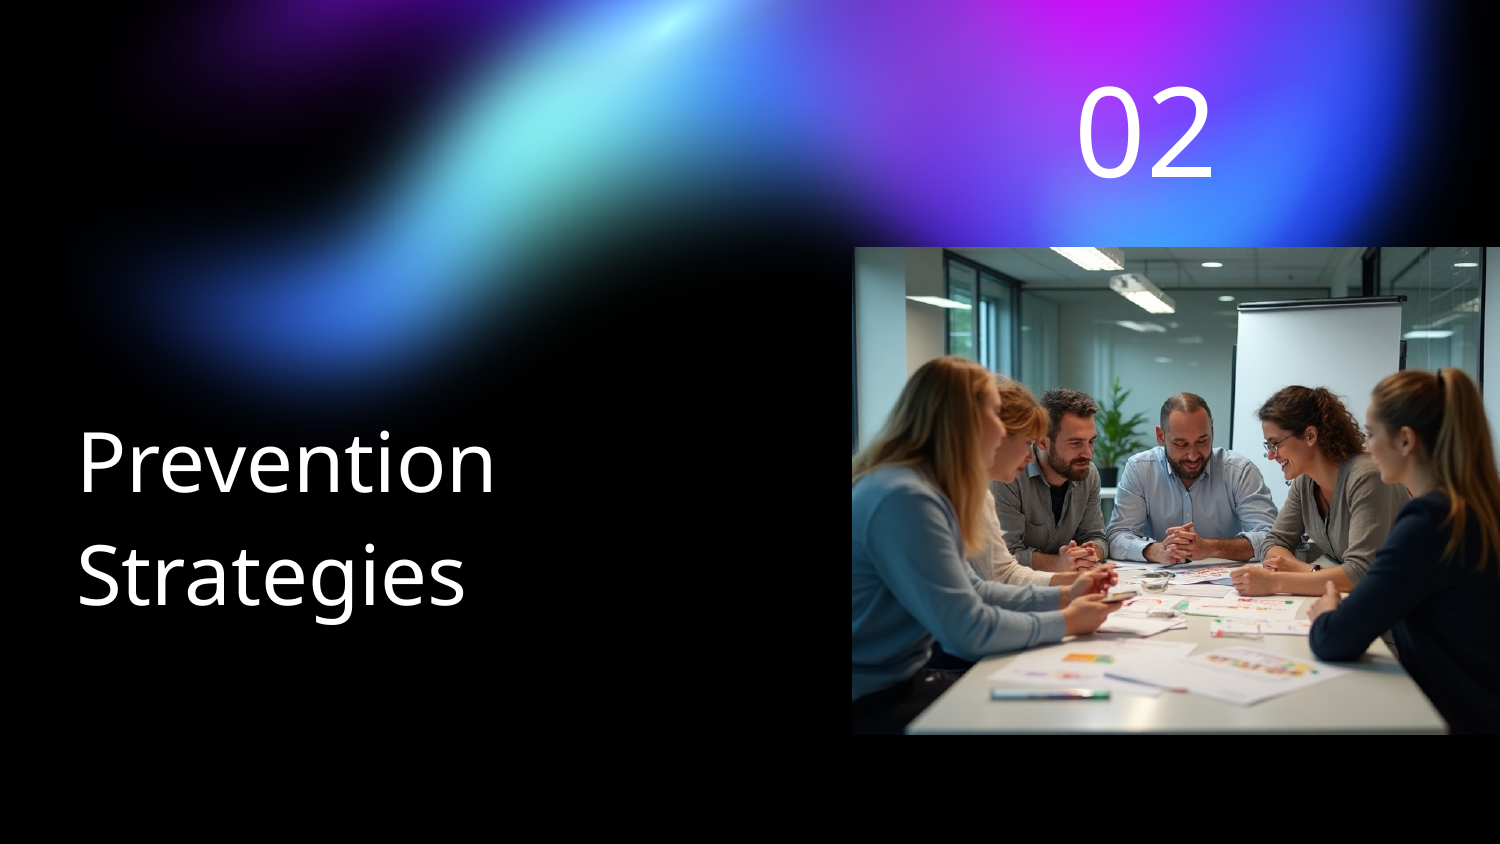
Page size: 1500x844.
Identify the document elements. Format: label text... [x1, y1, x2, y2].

title 02 [1042, 24, 1250, 233]
picture [0, 0, 1500, 844]
title Prevention Strategies [60, 385, 847, 646]
